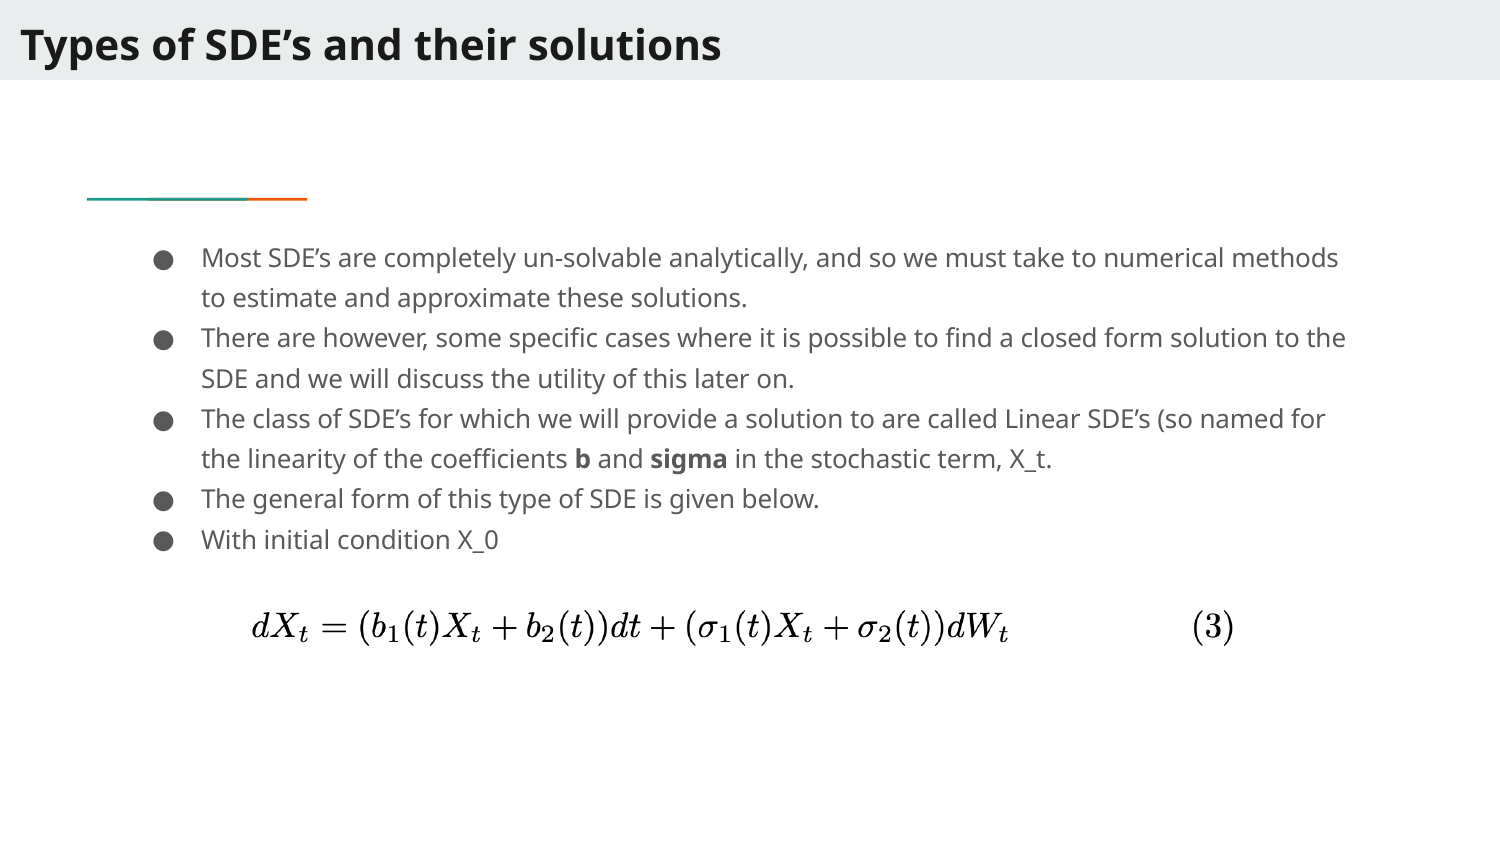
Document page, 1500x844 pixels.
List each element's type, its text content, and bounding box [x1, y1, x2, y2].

title Types of SDE’s and their solutions [5, 0, 1267, 88]
list Most SDE’s are completely un-solvable analytically, and so we must take to numerical methods to estimate and approximate these solutions. There are however, some specific cases where it is possible to find a closed form solution to the SDE and we will discuss the utility of this later on. The class of SDE’s for which we will provide a solution to are called Linear SDE’s (so named for the linearity of the coefficients b and sigma in the stochastic term, X_t. The general form of this type of SDE is given below. With initial condition X_0 [114, 219, 1376, 573]
picture [210, 572, 1255, 680]
